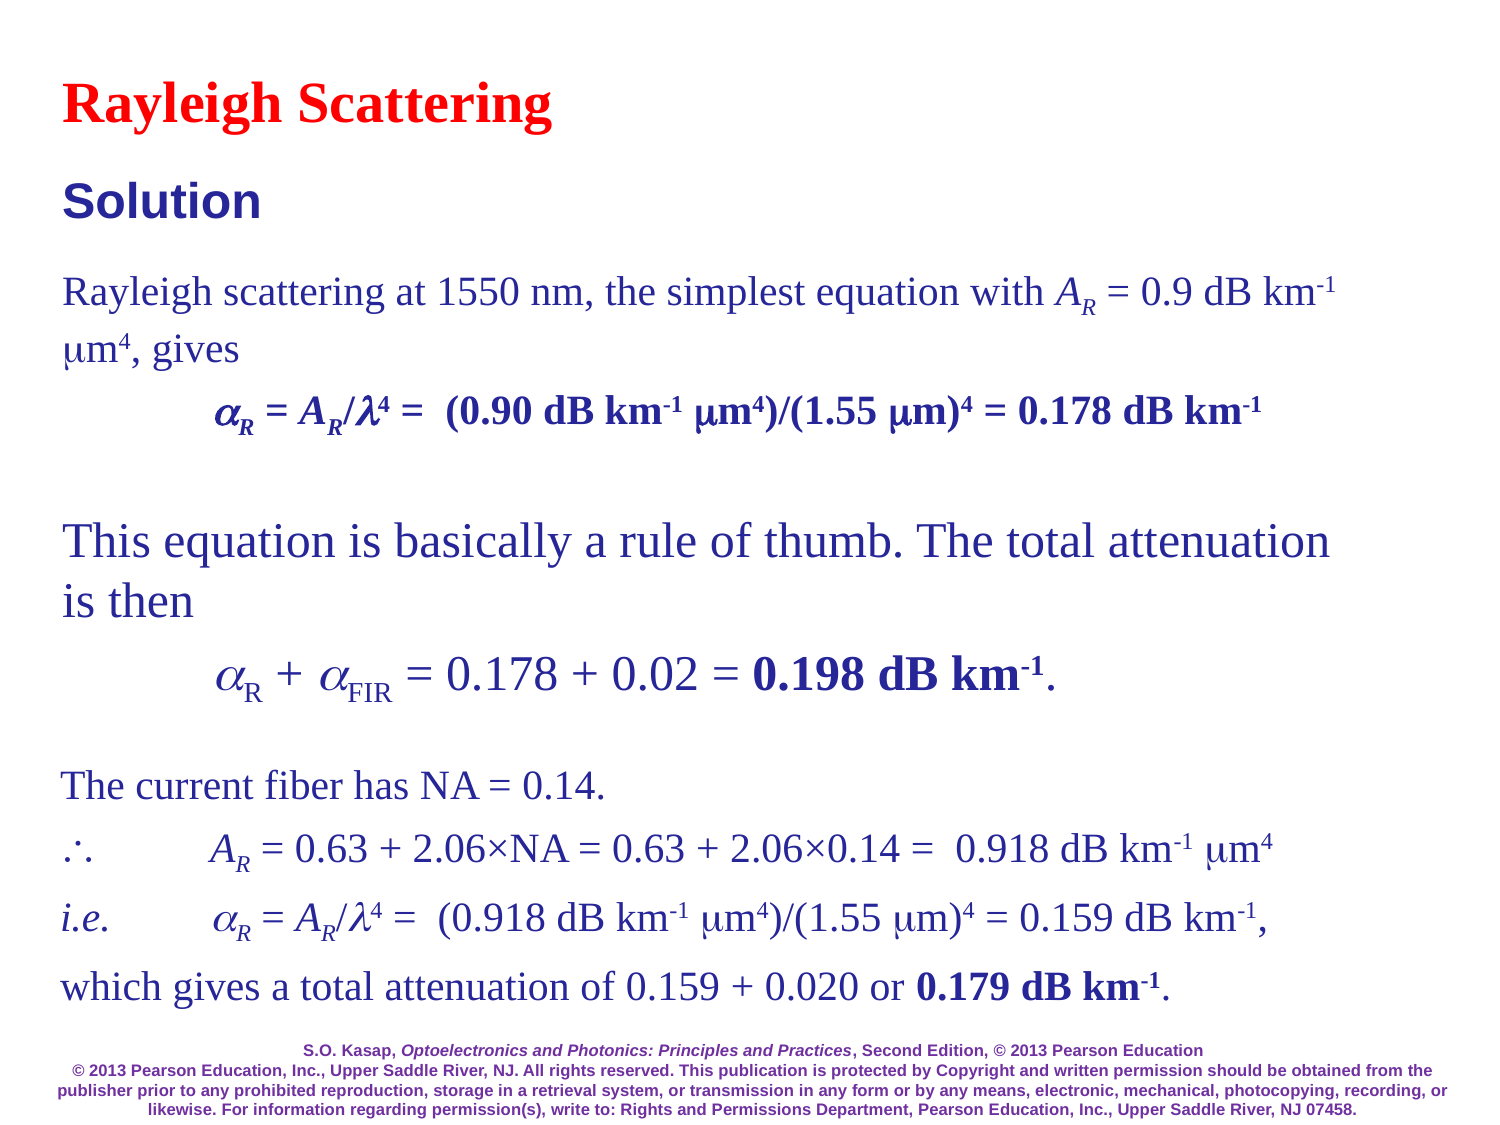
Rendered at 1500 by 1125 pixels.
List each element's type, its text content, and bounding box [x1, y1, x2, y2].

text_box The current fiber has NA = 0.14.  AR = 0.63 + 2.06×NA = 0.63 + 2.06×0.14 = 0.918 dB km-1 mm4 i.e. aR = AR/l4 = (0.918 dB km-1 mm4)/(1.55 mm)4 = 0.159 dB km-1, which gives a total attenuation of 0.159 + 0.020 or 0.179 dB km-1. [45, 750, 1441, 1017]
text_box This equation is basically a rule of thumb. The total attenuation is then aR + aFIR = 0.178 + 0.02 = 0.198 dB km-1. [47, 500, 1362, 716]
text_box Solution [47, 161, 1475, 237]
title Rayleigh Scattering [47, 56, 1323, 145]
text_box Rayleigh scattering at 1550 nm, the simplest equation with AR = 0.9 dB km-1 mm4, gives aR = AR/l4 = (0.90 dB km-1 mm4)/(1.55 mm)4 = 0.178 dB km-1 [47, 256, 1362, 448]
